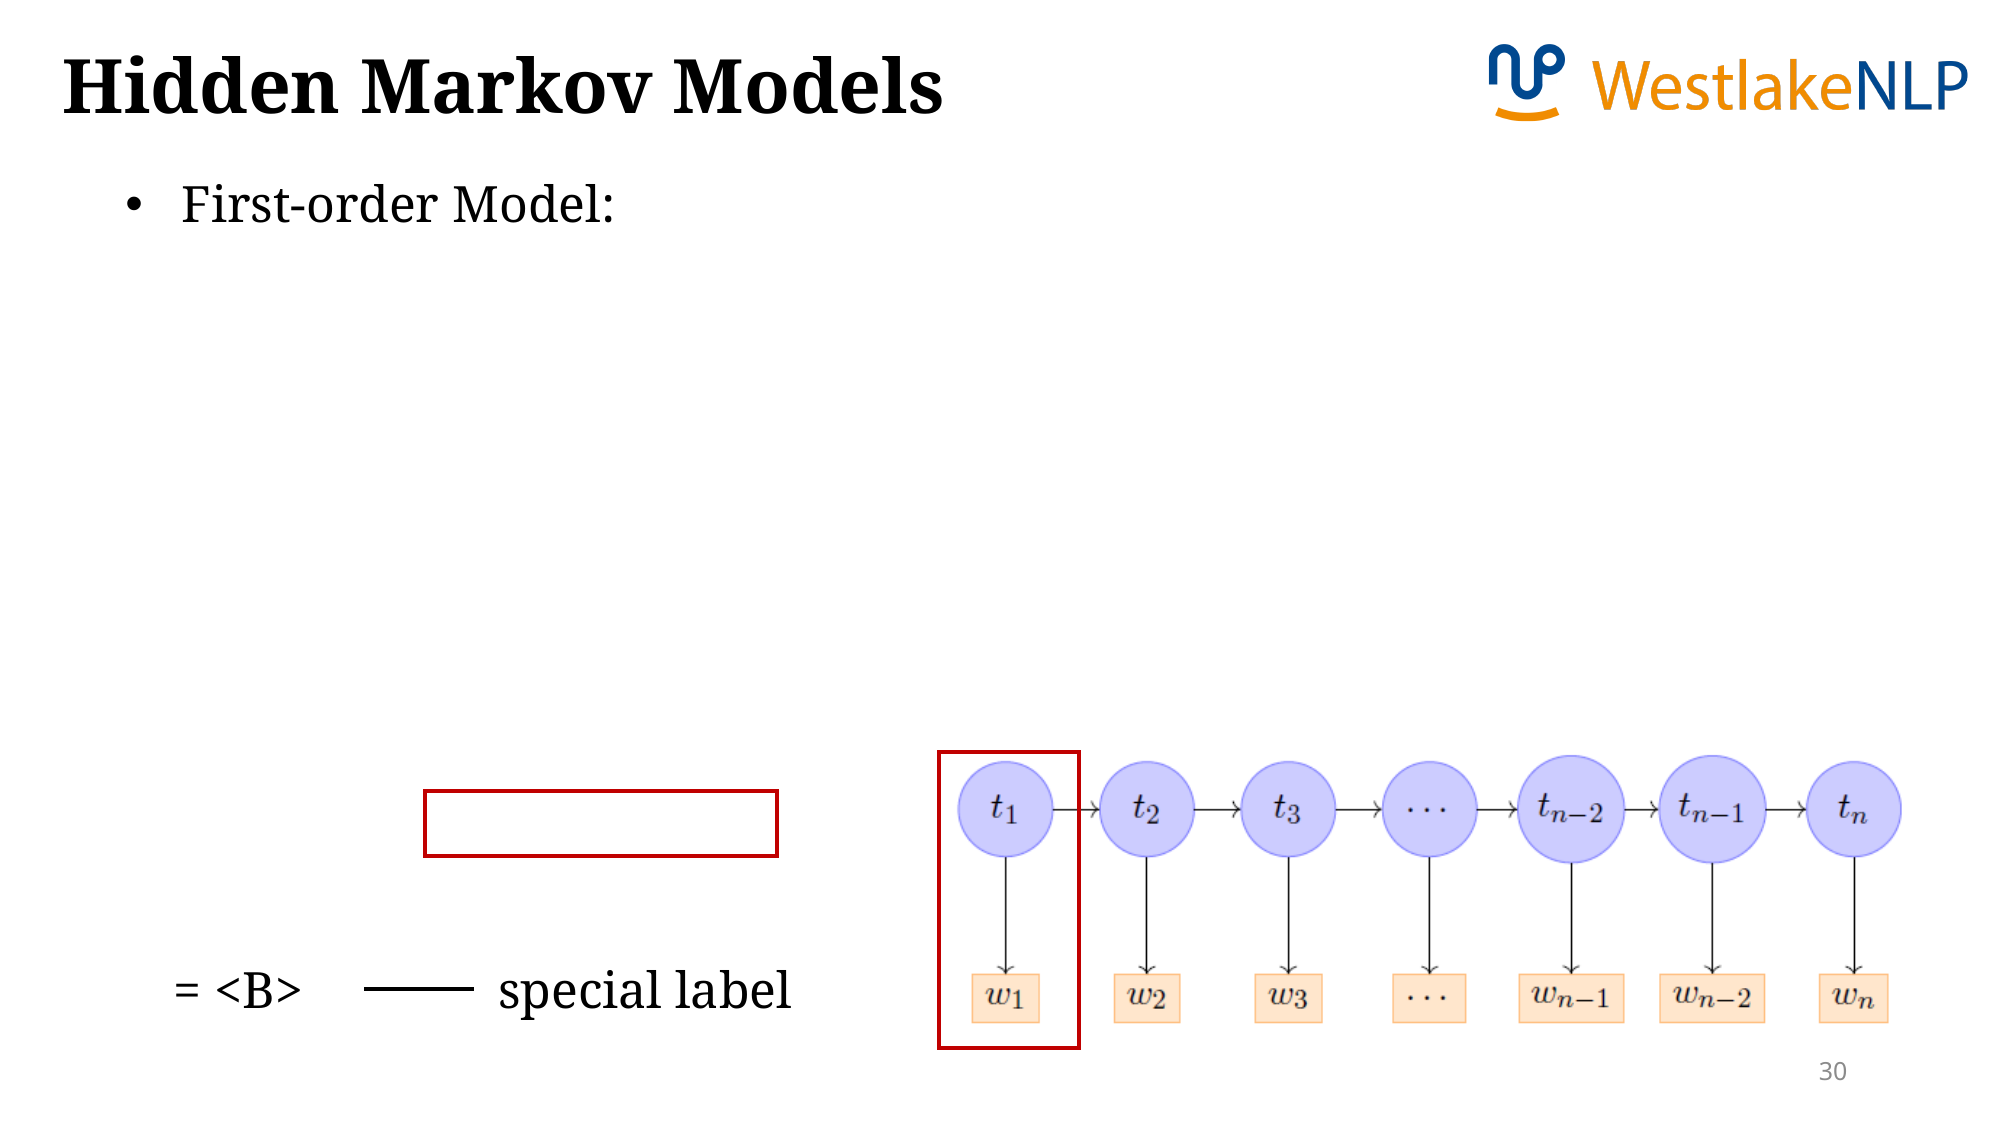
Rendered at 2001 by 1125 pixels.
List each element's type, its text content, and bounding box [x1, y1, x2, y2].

text_box special label [483, 951, 807, 1027]
text_box [424, 790, 778, 857]
text_box First-order Model: [110, 137, 1112, 241]
picture [1459, 0, 2000, 170]
picture [953, 751, 1912, 1038]
slide_number 30 [1412, 1042, 1863, 1103]
text_box Hidden Markov Models [48, 31, 1210, 137]
text_box [938, 751, 1080, 1049]
